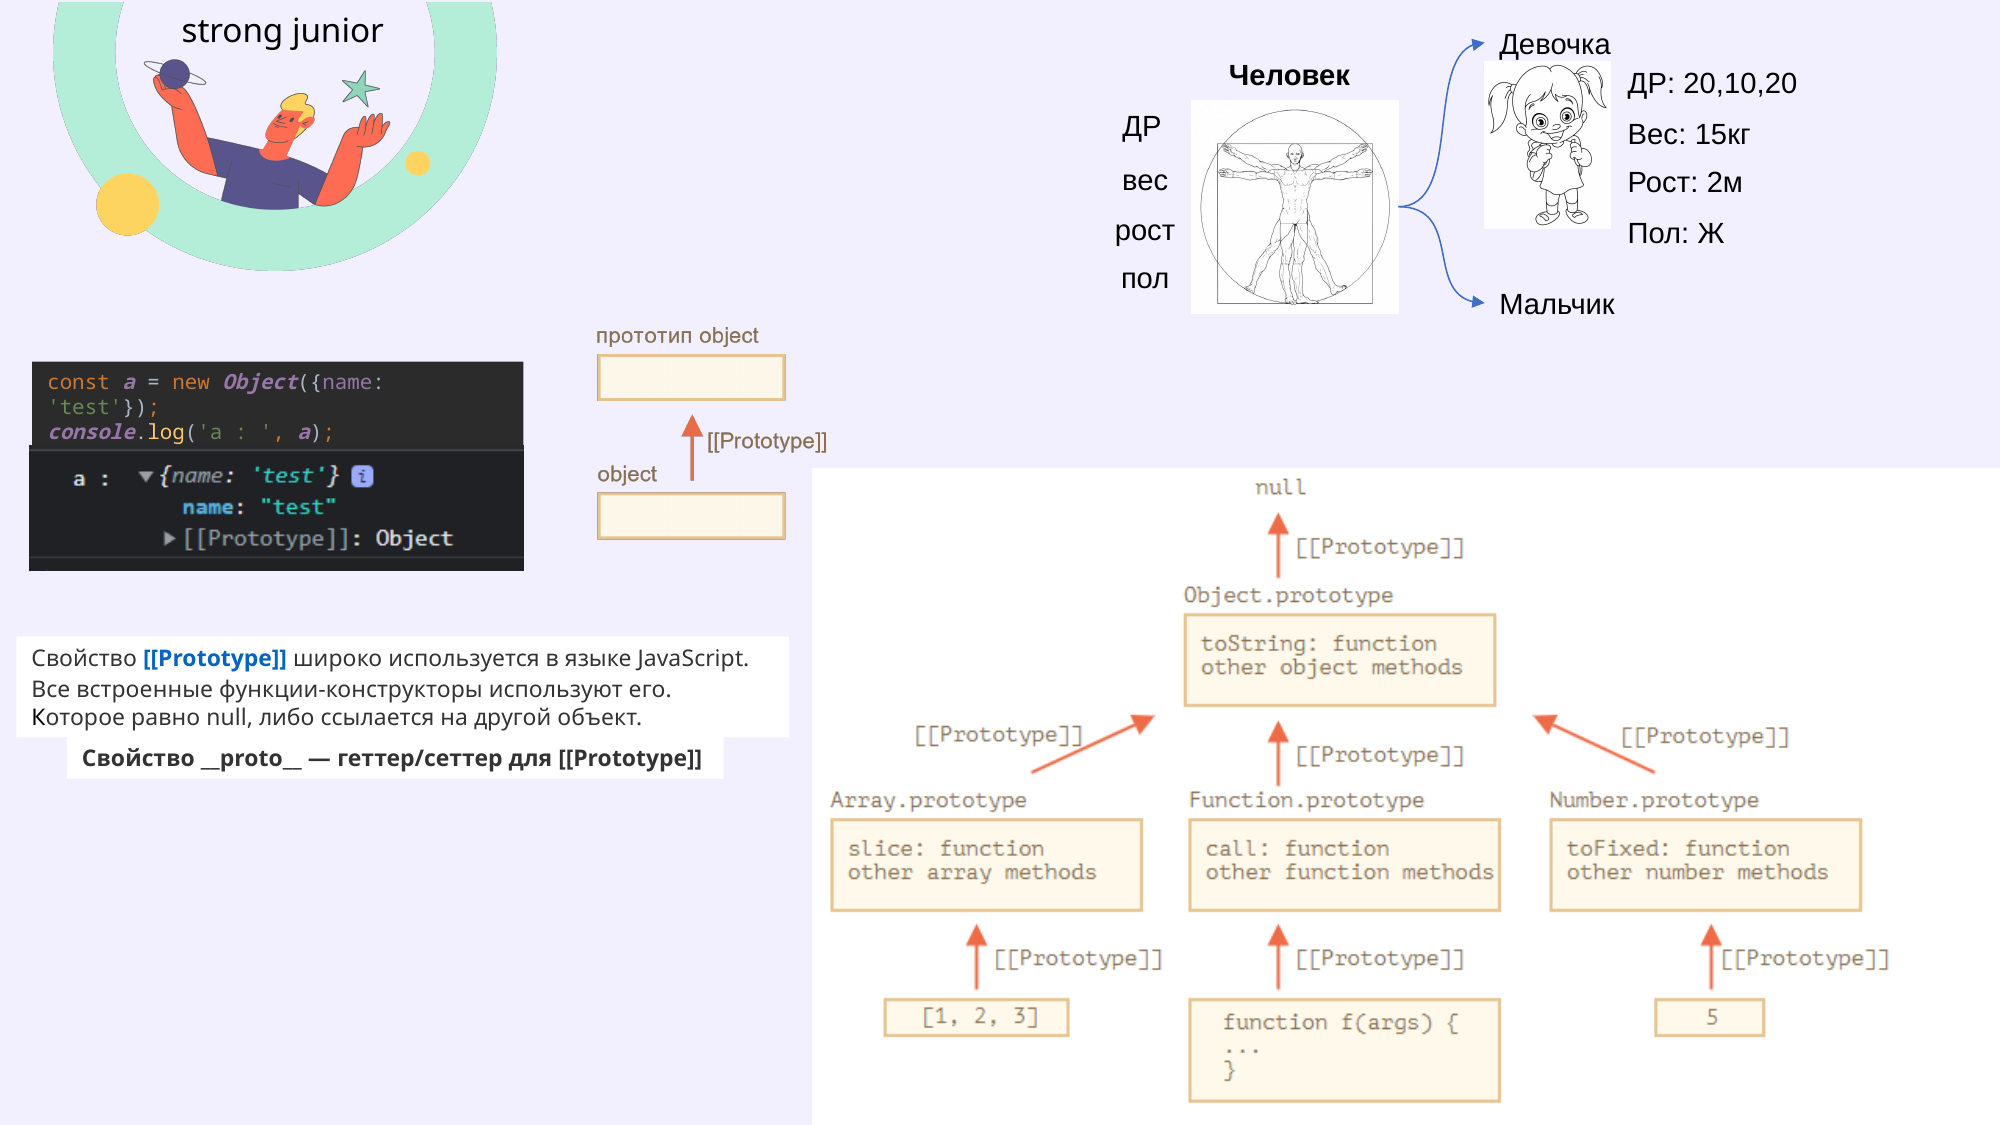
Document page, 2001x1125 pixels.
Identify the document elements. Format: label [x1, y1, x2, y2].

text_box [1098, 17, 1825, 329]
text_box [1398, 42, 1485, 206]
text_box [53, 1, 497, 272]
picture [812, 468, 2000, 1125]
text_box [16, 319, 876, 780]
text_box [1398, 206, 1485, 304]
